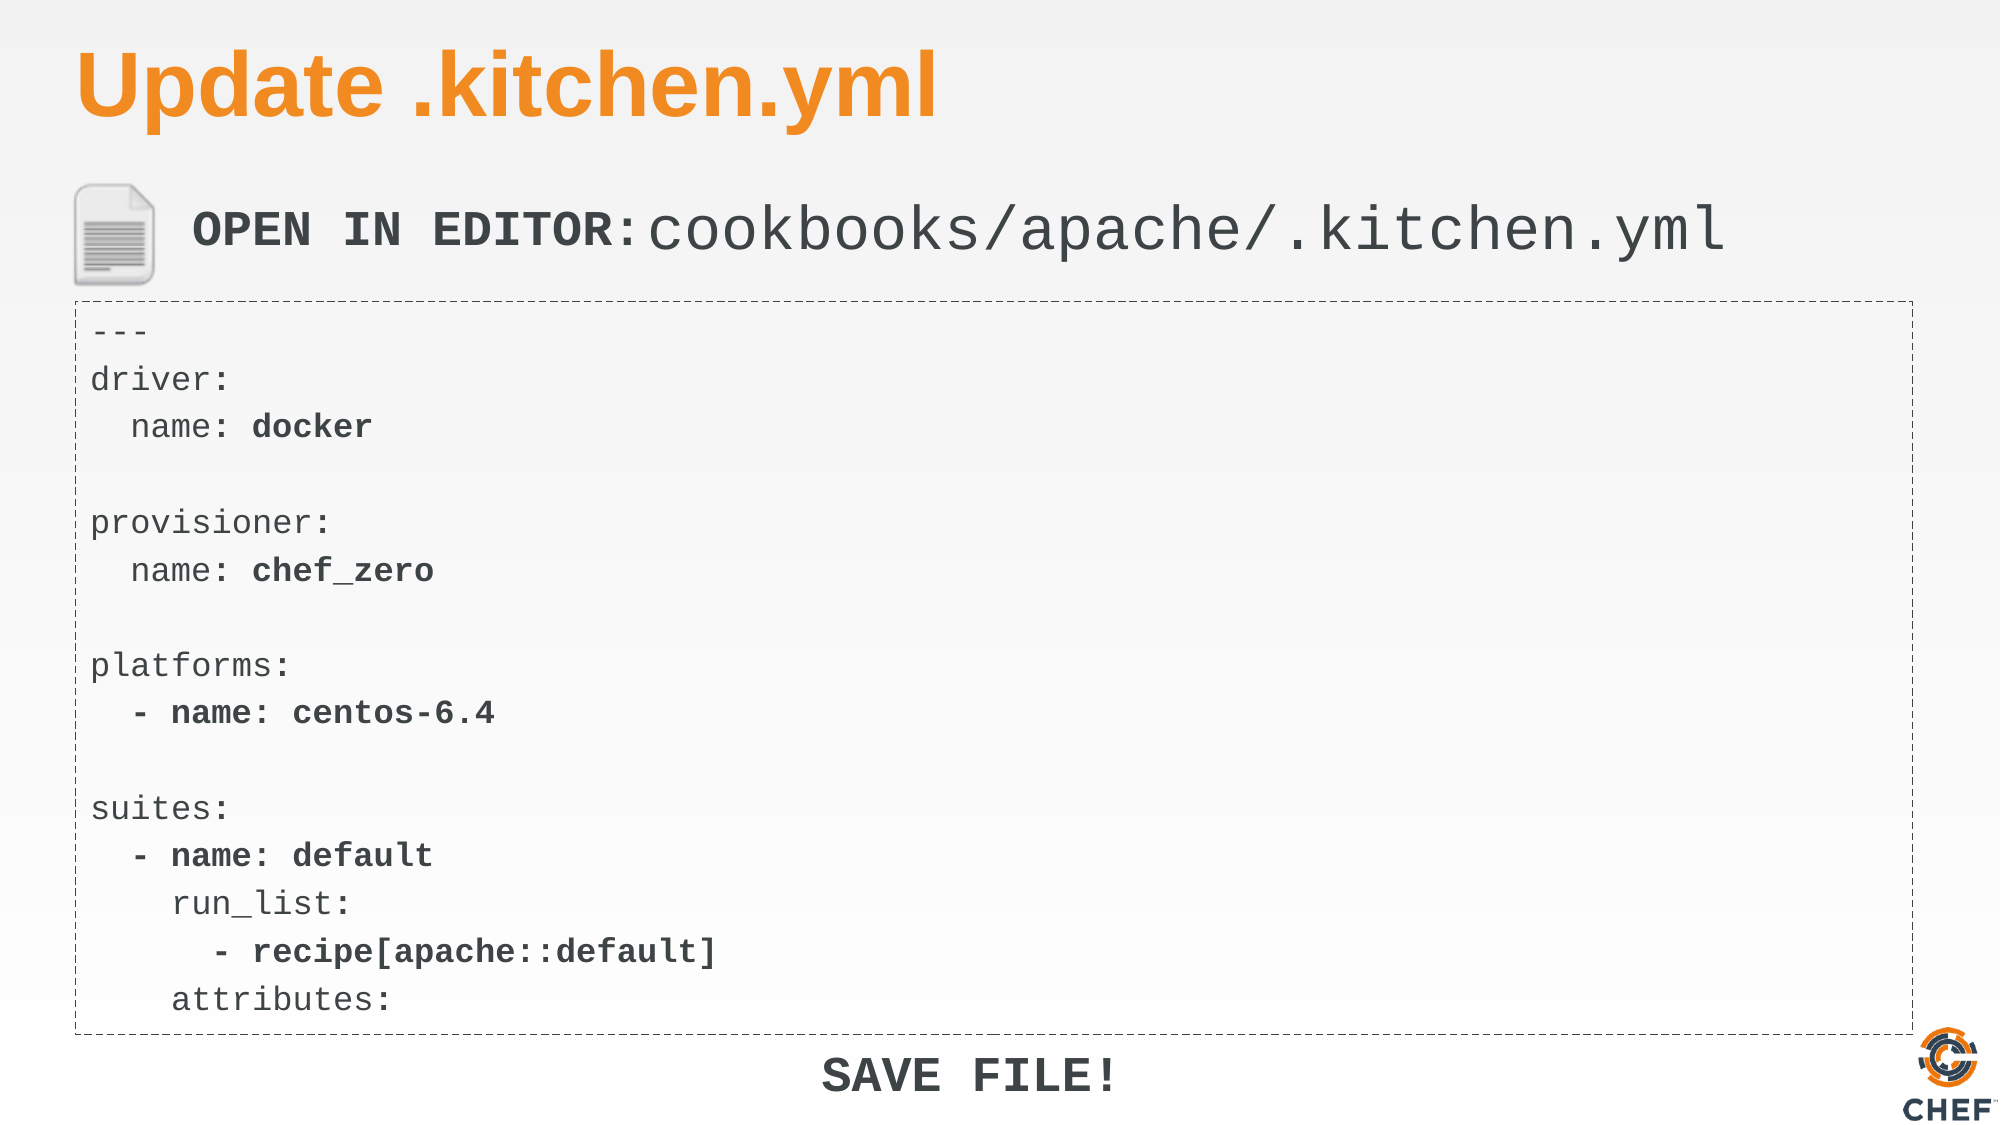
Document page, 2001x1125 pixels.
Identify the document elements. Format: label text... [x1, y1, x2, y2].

list cookbooks/apache/.kitchen.yml [647, 187, 1914, 263]
picture [1903, 1027, 1998, 1121]
title Update .kitchen.yml [75, 37, 1913, 140]
list --- driver: name: docker provisioner: name: chef_zero platforms: - name: centos-6.4 suites: - name: default run_list: - recipe[apache::default] attributes: [75, 301, 1913, 1035]
